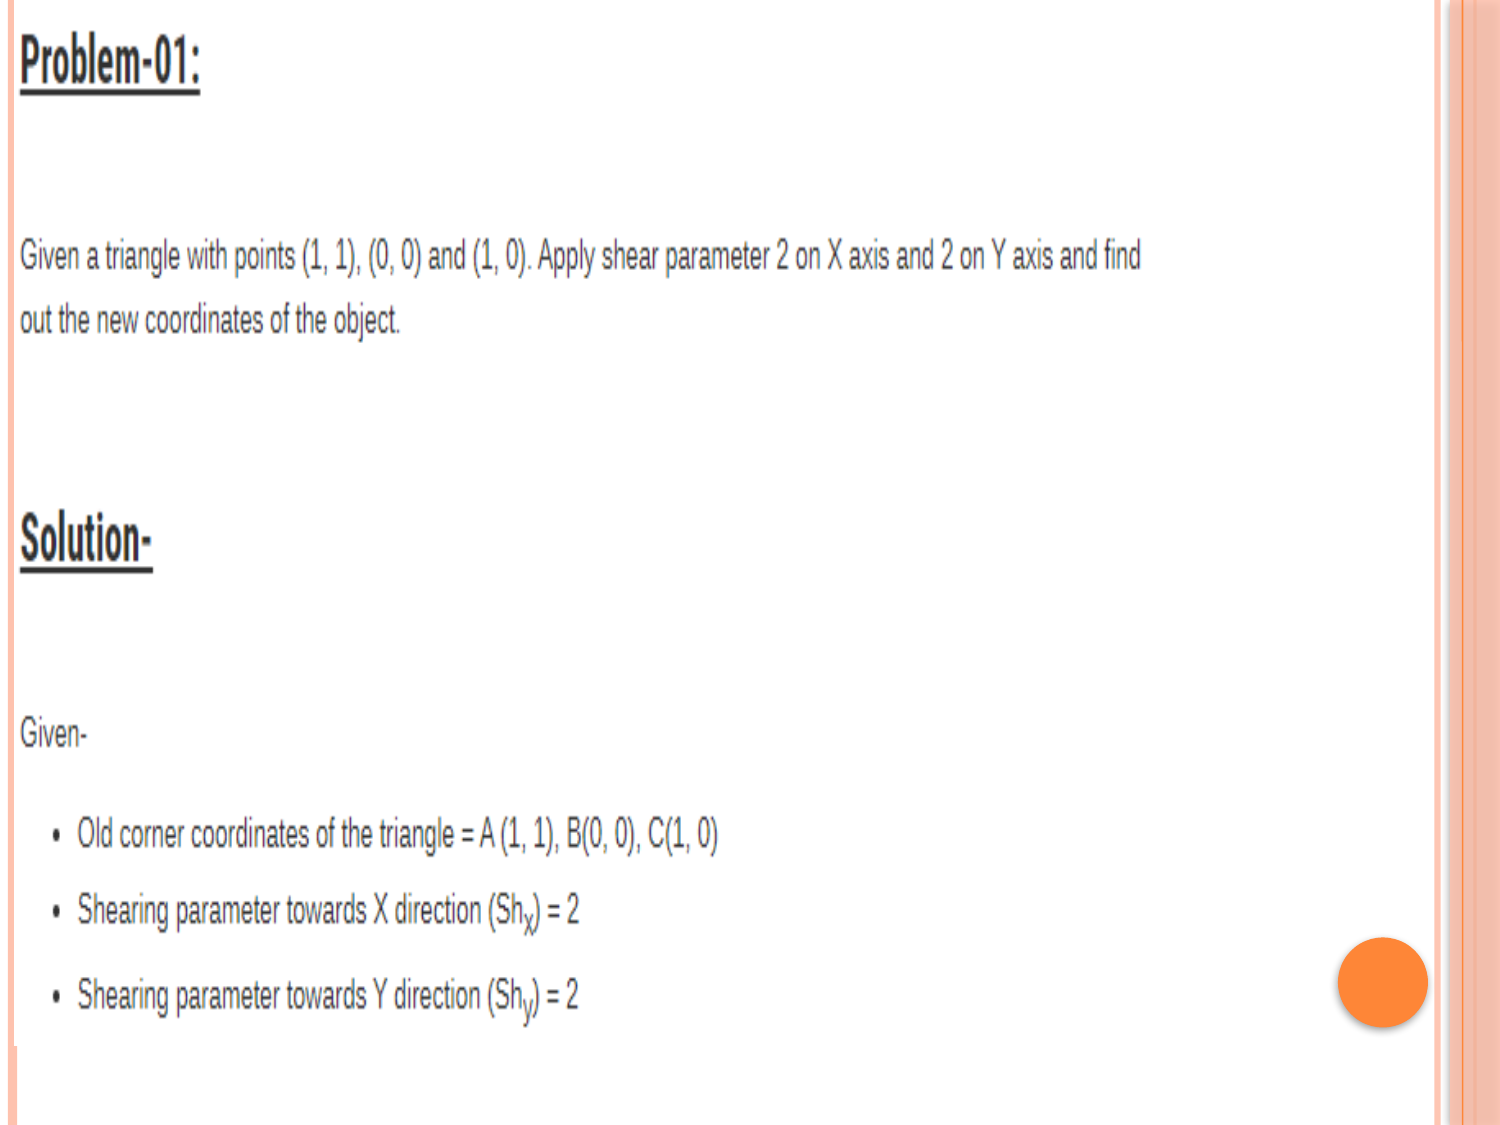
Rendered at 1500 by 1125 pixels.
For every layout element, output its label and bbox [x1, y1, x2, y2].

picture [14, 0, 1161, 1047]
